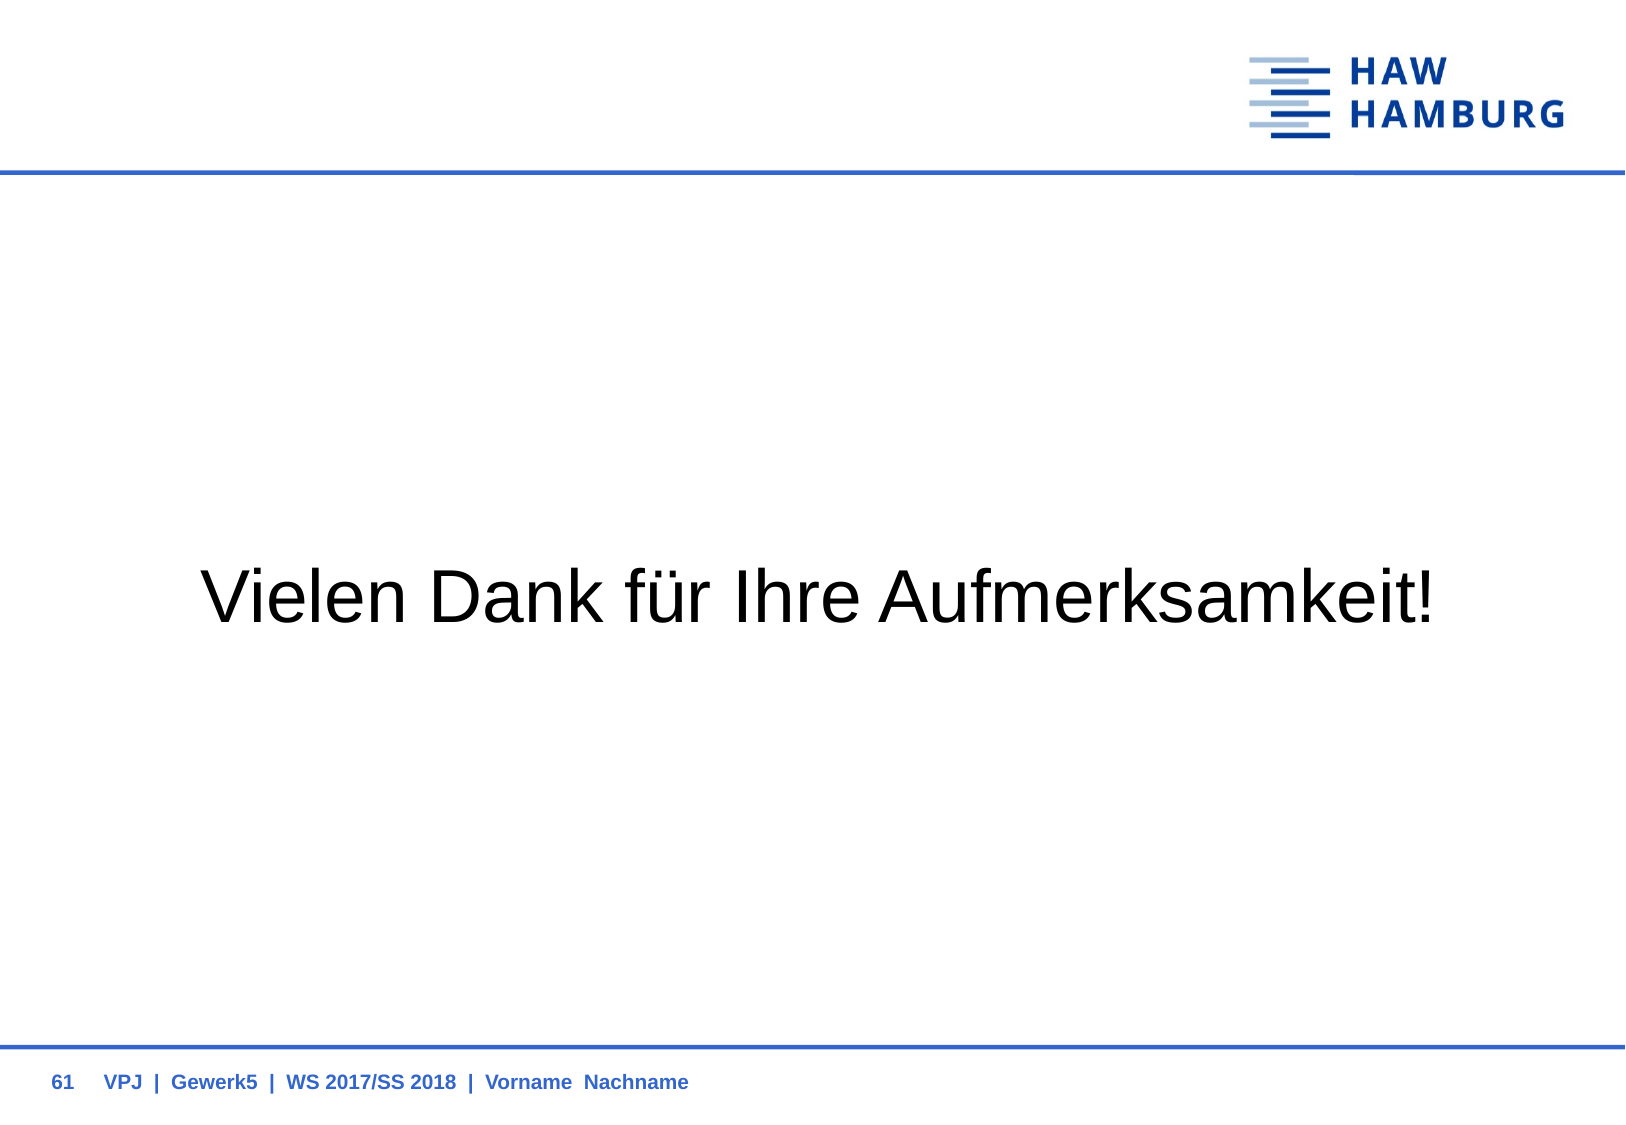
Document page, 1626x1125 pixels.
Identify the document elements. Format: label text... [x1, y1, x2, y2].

picture [1222, 30, 1589, 165]
footer VPJ | Gewerk5 | WS 2017/SS 2018 | Vorname Nachname [103, 1046, 1522, 1094]
list Vielen Dank für Ihre Aufmerksamkeit! [52, 172, 1586, 1024]
title [52, 54, 1303, 172]
slide_number 61 [0, 1046, 81, 1094]
